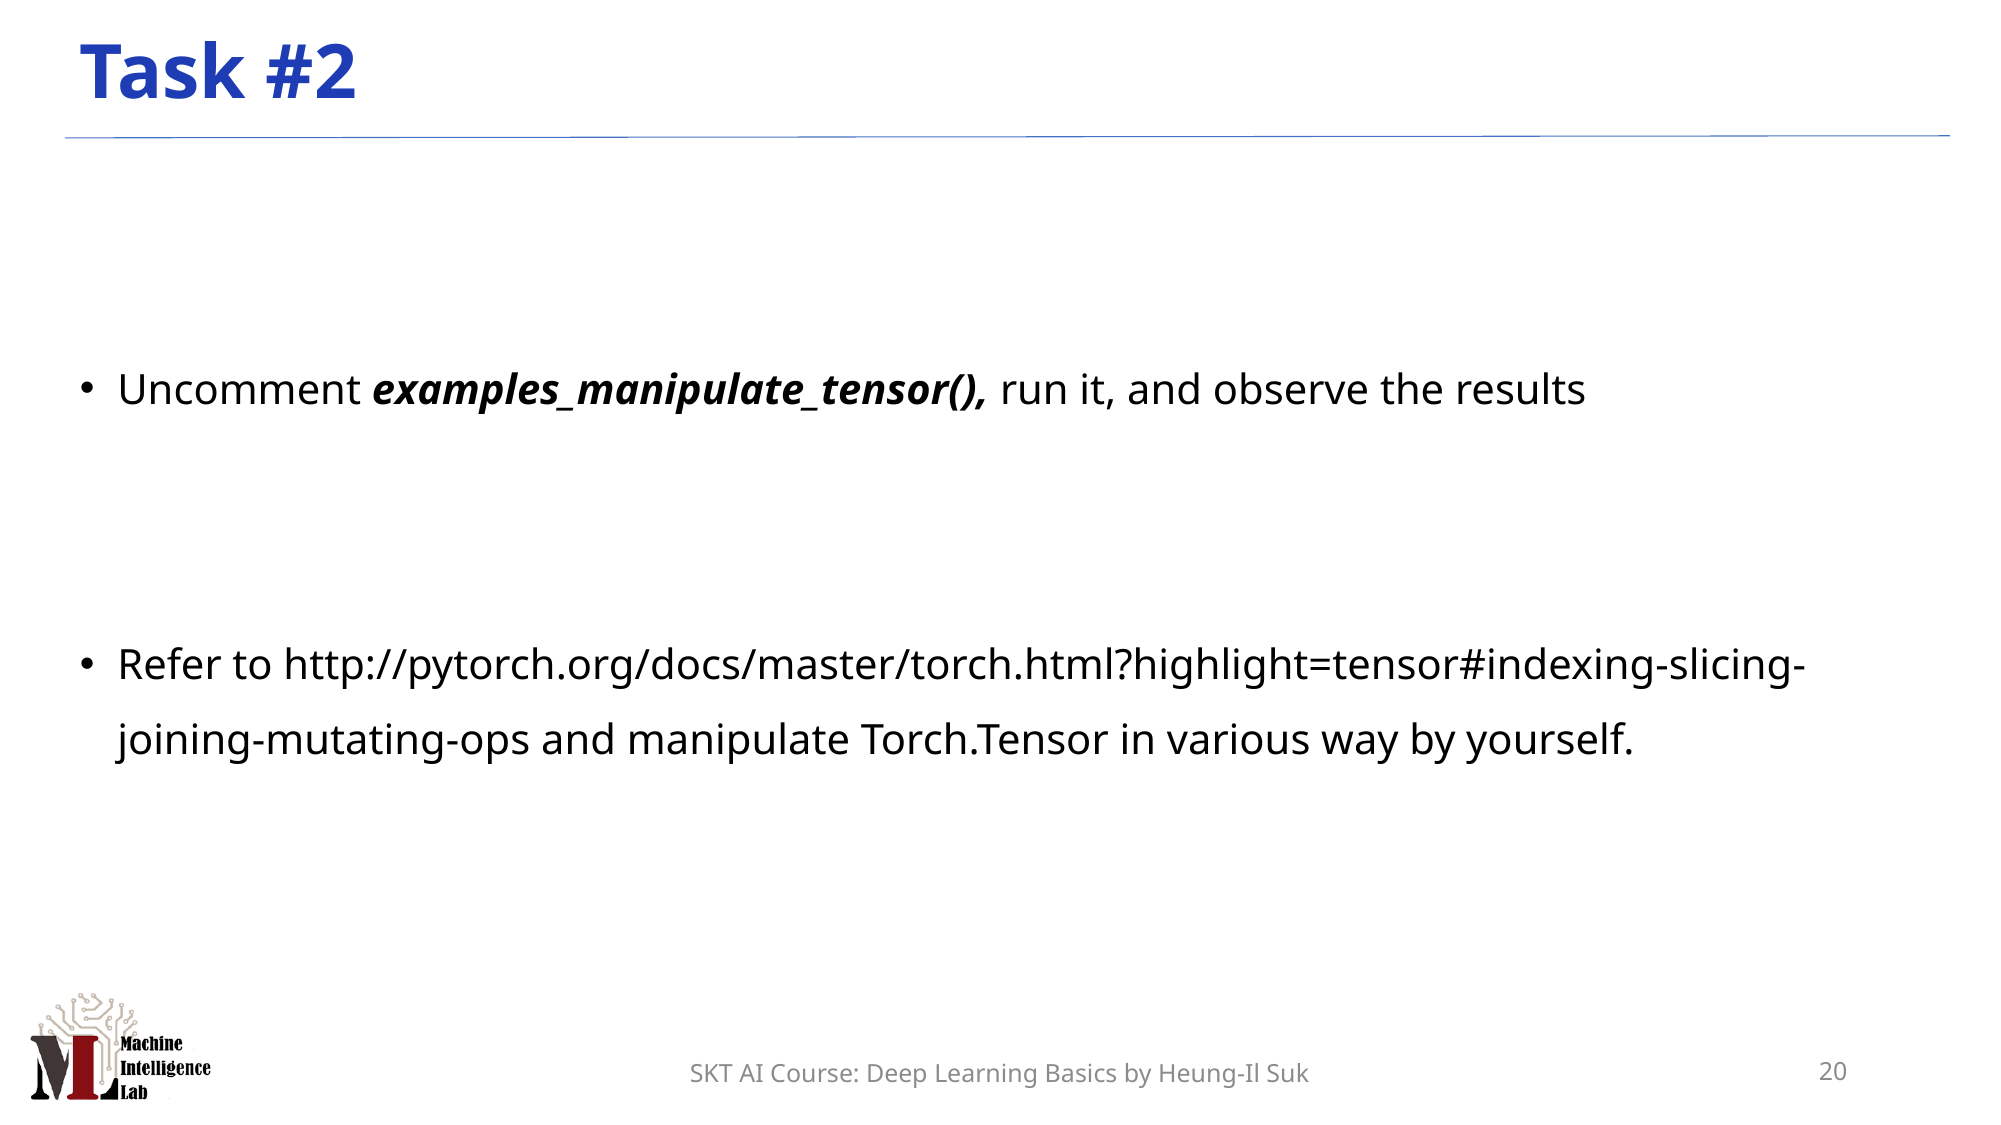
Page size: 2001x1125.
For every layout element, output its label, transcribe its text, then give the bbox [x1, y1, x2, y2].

picture [29, 991, 211, 1101]
list Uncomment examples_manipulate_tensor(), run it, and observe the results Refer to http://pytorch.org/docs/master/torch.html?highlight=tensor#indexing-slicing-joining-mutating-ops and manipulate Torch.Tensor in various way by yourself. [64, 329, 1950, 1125]
title Task #2 [64, 13, 1790, 135]
